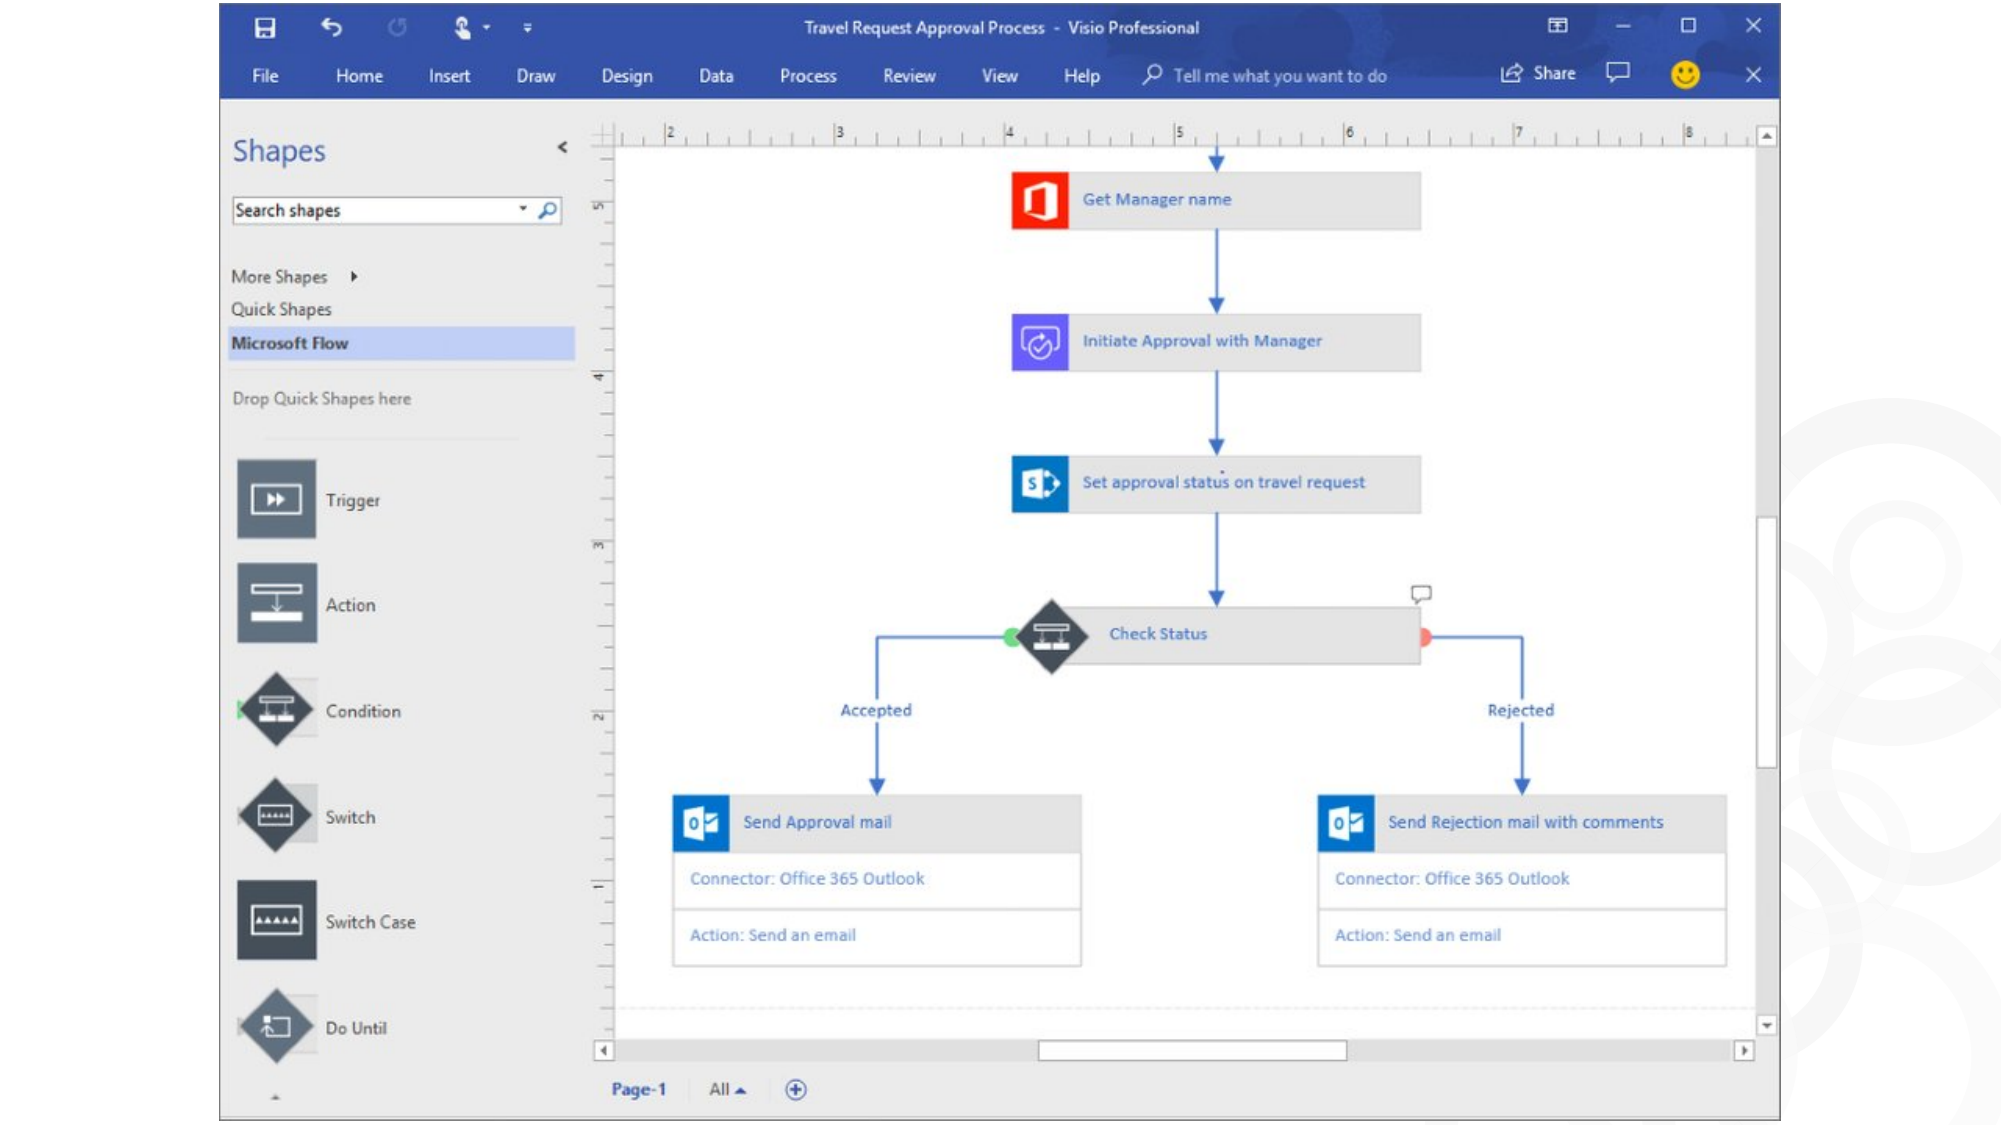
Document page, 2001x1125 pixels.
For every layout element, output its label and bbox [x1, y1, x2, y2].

picture [219, 3, 1781, 1122]
